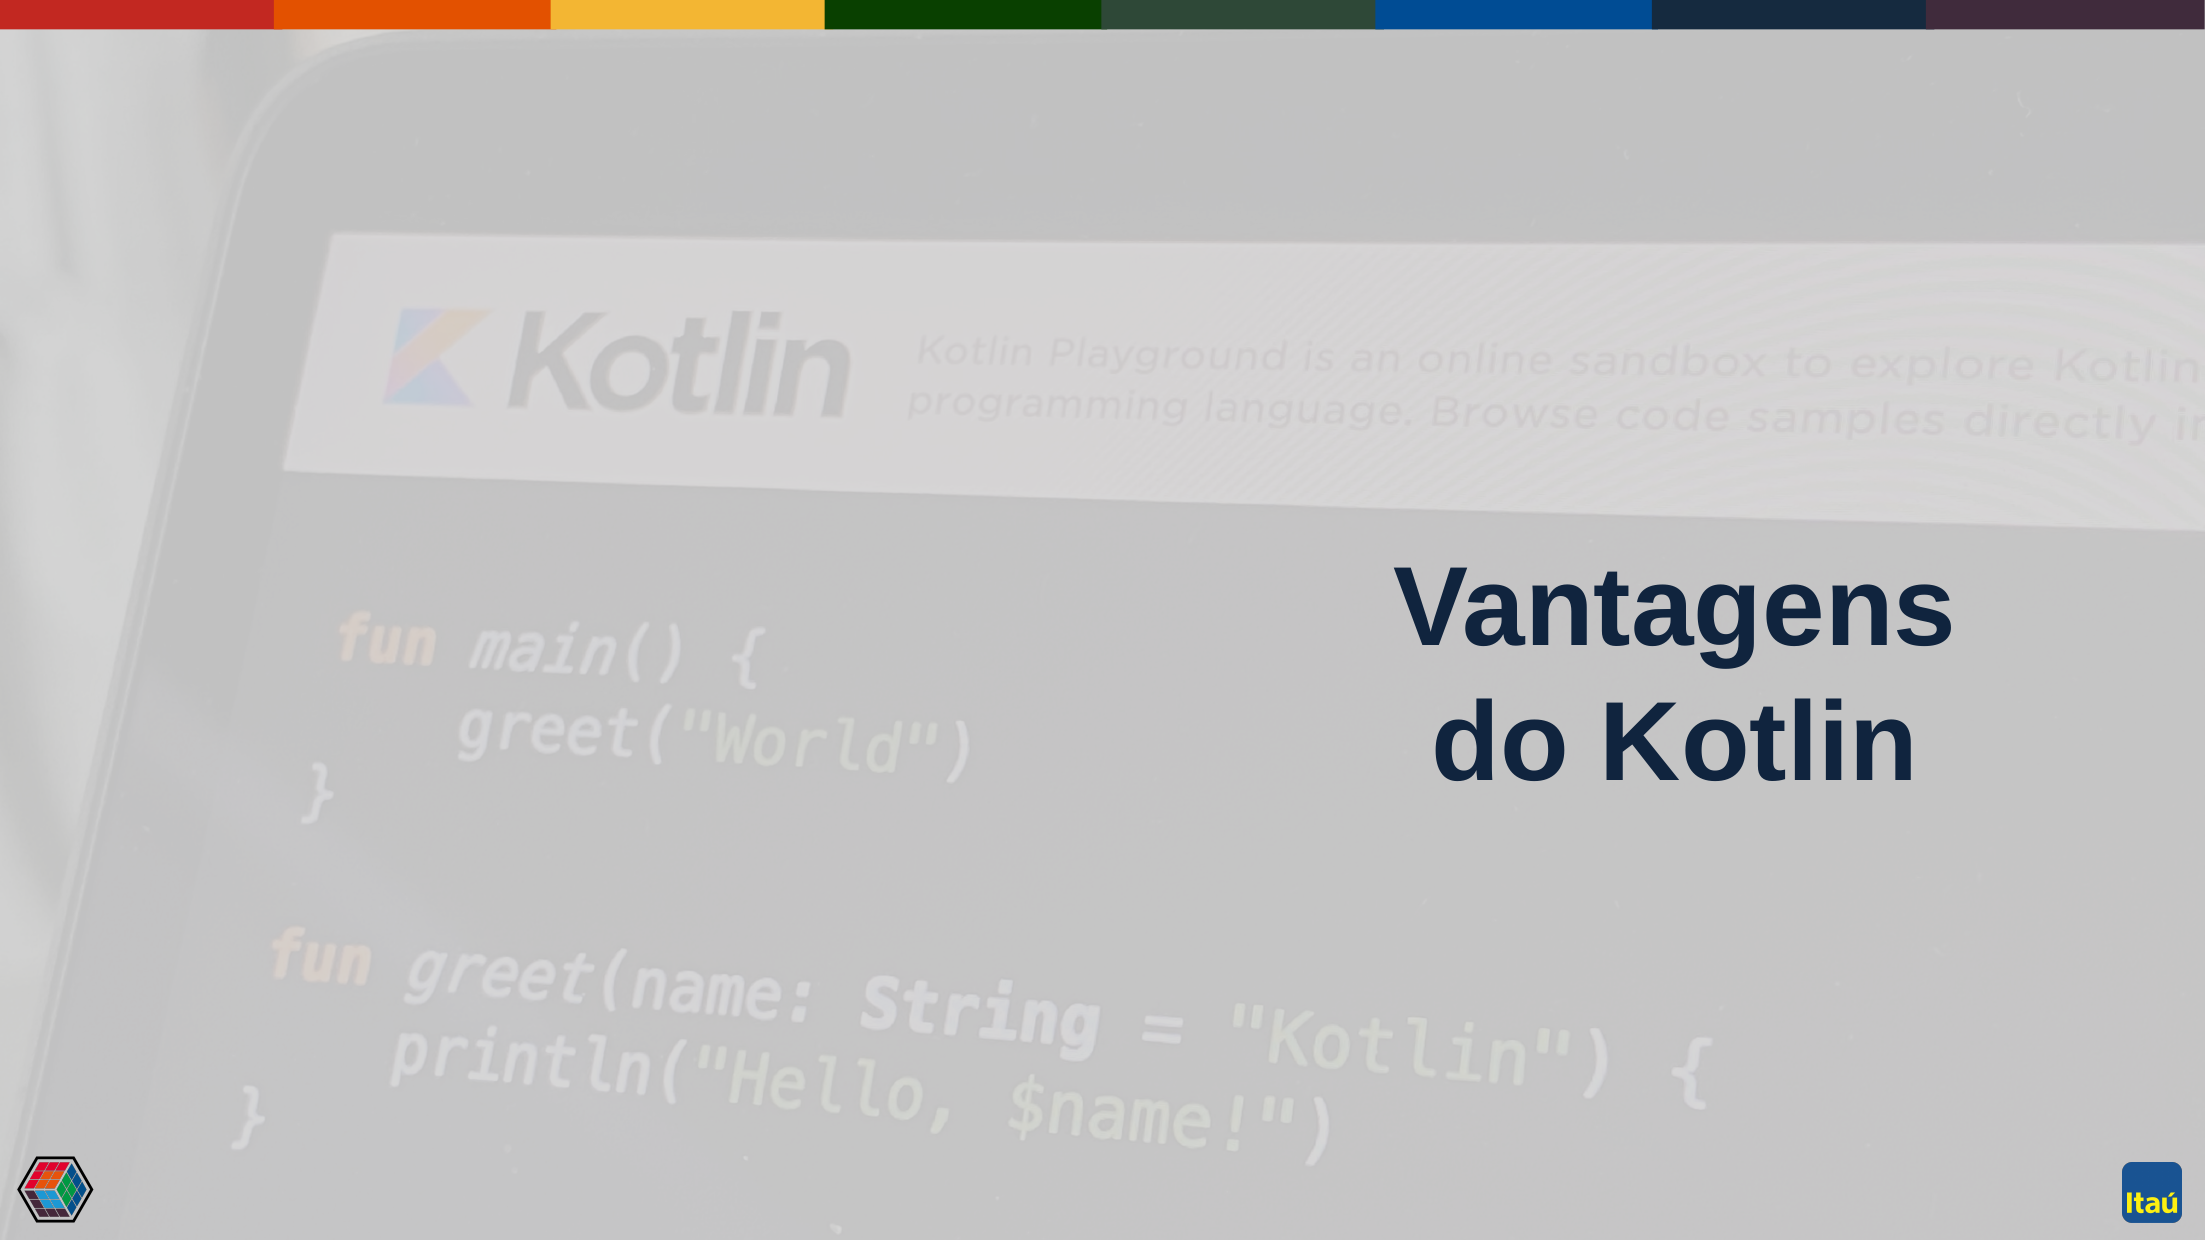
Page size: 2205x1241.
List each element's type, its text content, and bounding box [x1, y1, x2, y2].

text_box Vantagens do Kotlin [1188, 519, 2162, 817]
picture [15, 1149, 95, 1229]
picture [2122, 1162, 2182, 1223]
